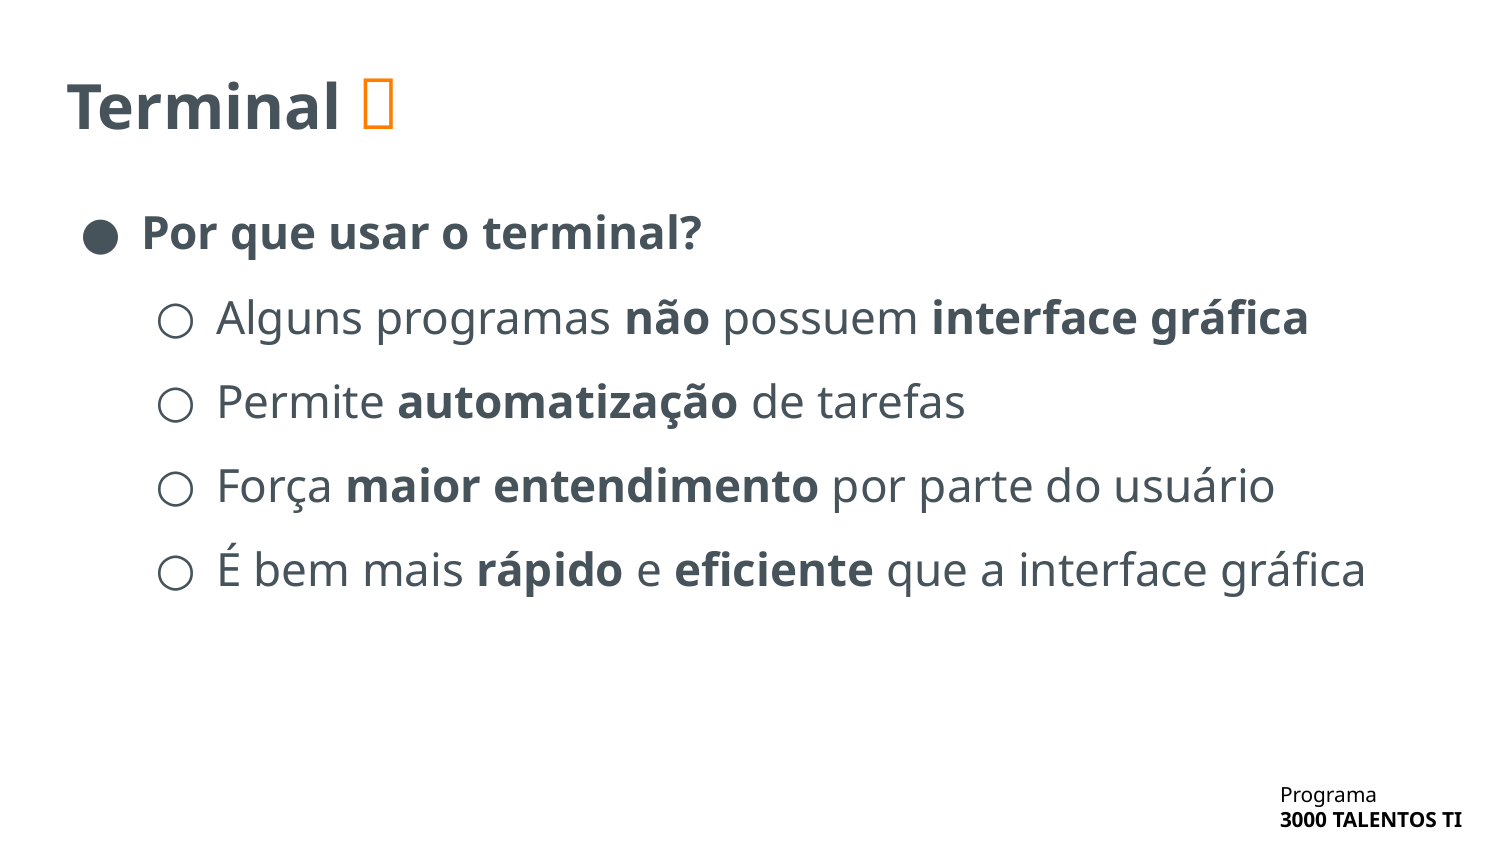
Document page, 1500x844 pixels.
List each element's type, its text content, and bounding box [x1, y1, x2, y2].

subtitle Por que usar o terminal? Alguns programas não possuem interface gráfica Permite automatização de tarefas Força maior entendimento por parte do usuário É bem mais rápido e eficiente que a interface gráfica [51, 181, 1397, 778]
title Terminal 👾 [51, 20, 1336, 182]
